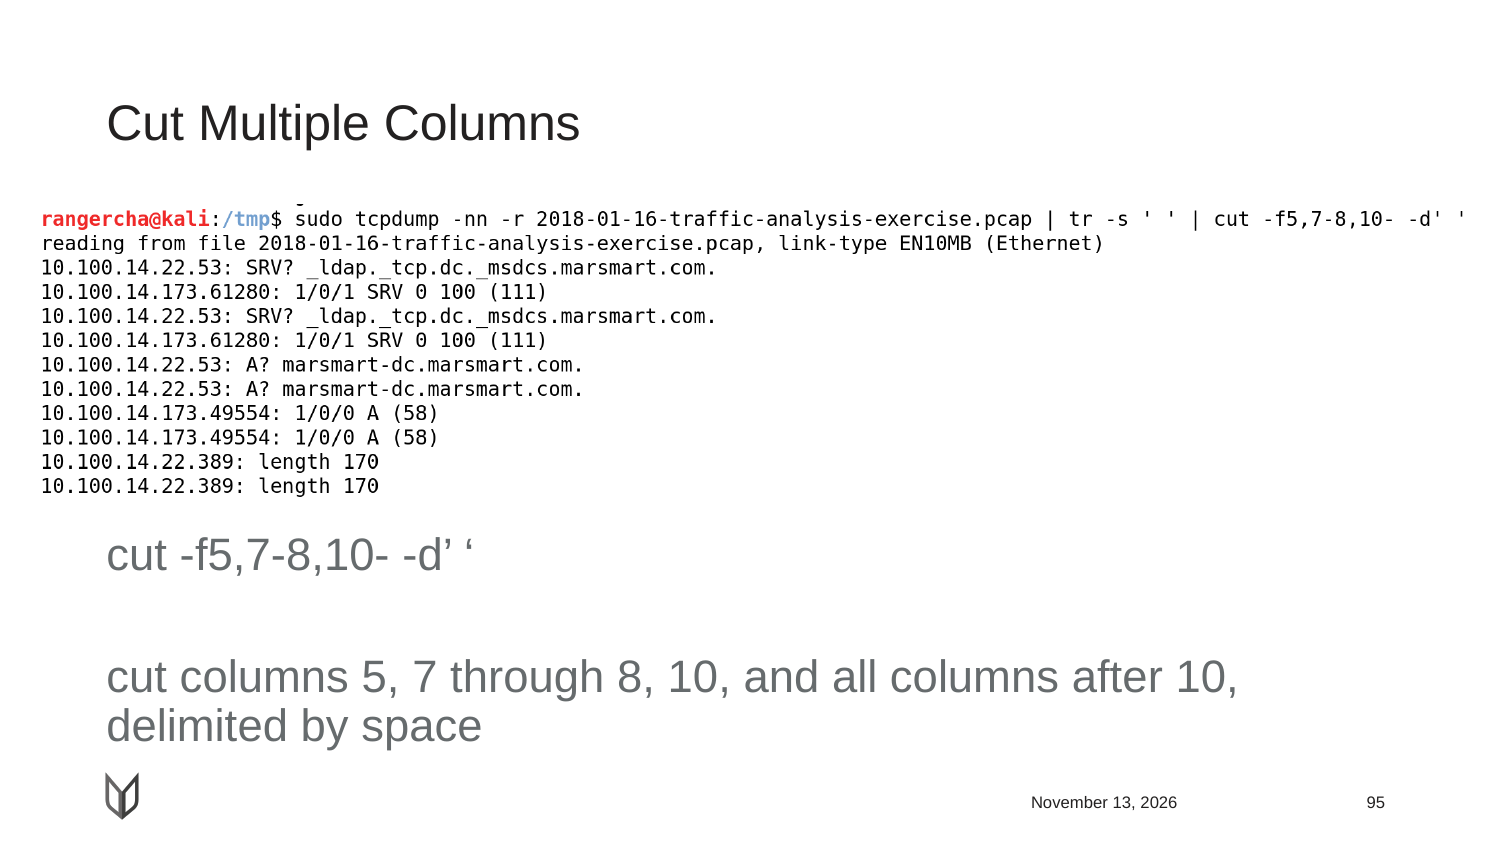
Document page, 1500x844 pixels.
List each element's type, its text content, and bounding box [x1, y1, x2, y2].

slide_number 95 [1324, 784, 1400, 815]
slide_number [1016, 784, 1324, 815]
picture [40, 204, 1474, 498]
list cut -f5,7-8,10- -d’ ‘ cut columns 5, 7 through 8, 10, and all columns after 10, delimited by space [106, 530, 1272, 754]
title Cut Multiple Columns [106, 96, 1400, 204]
picture [105, 772, 139, 820]
